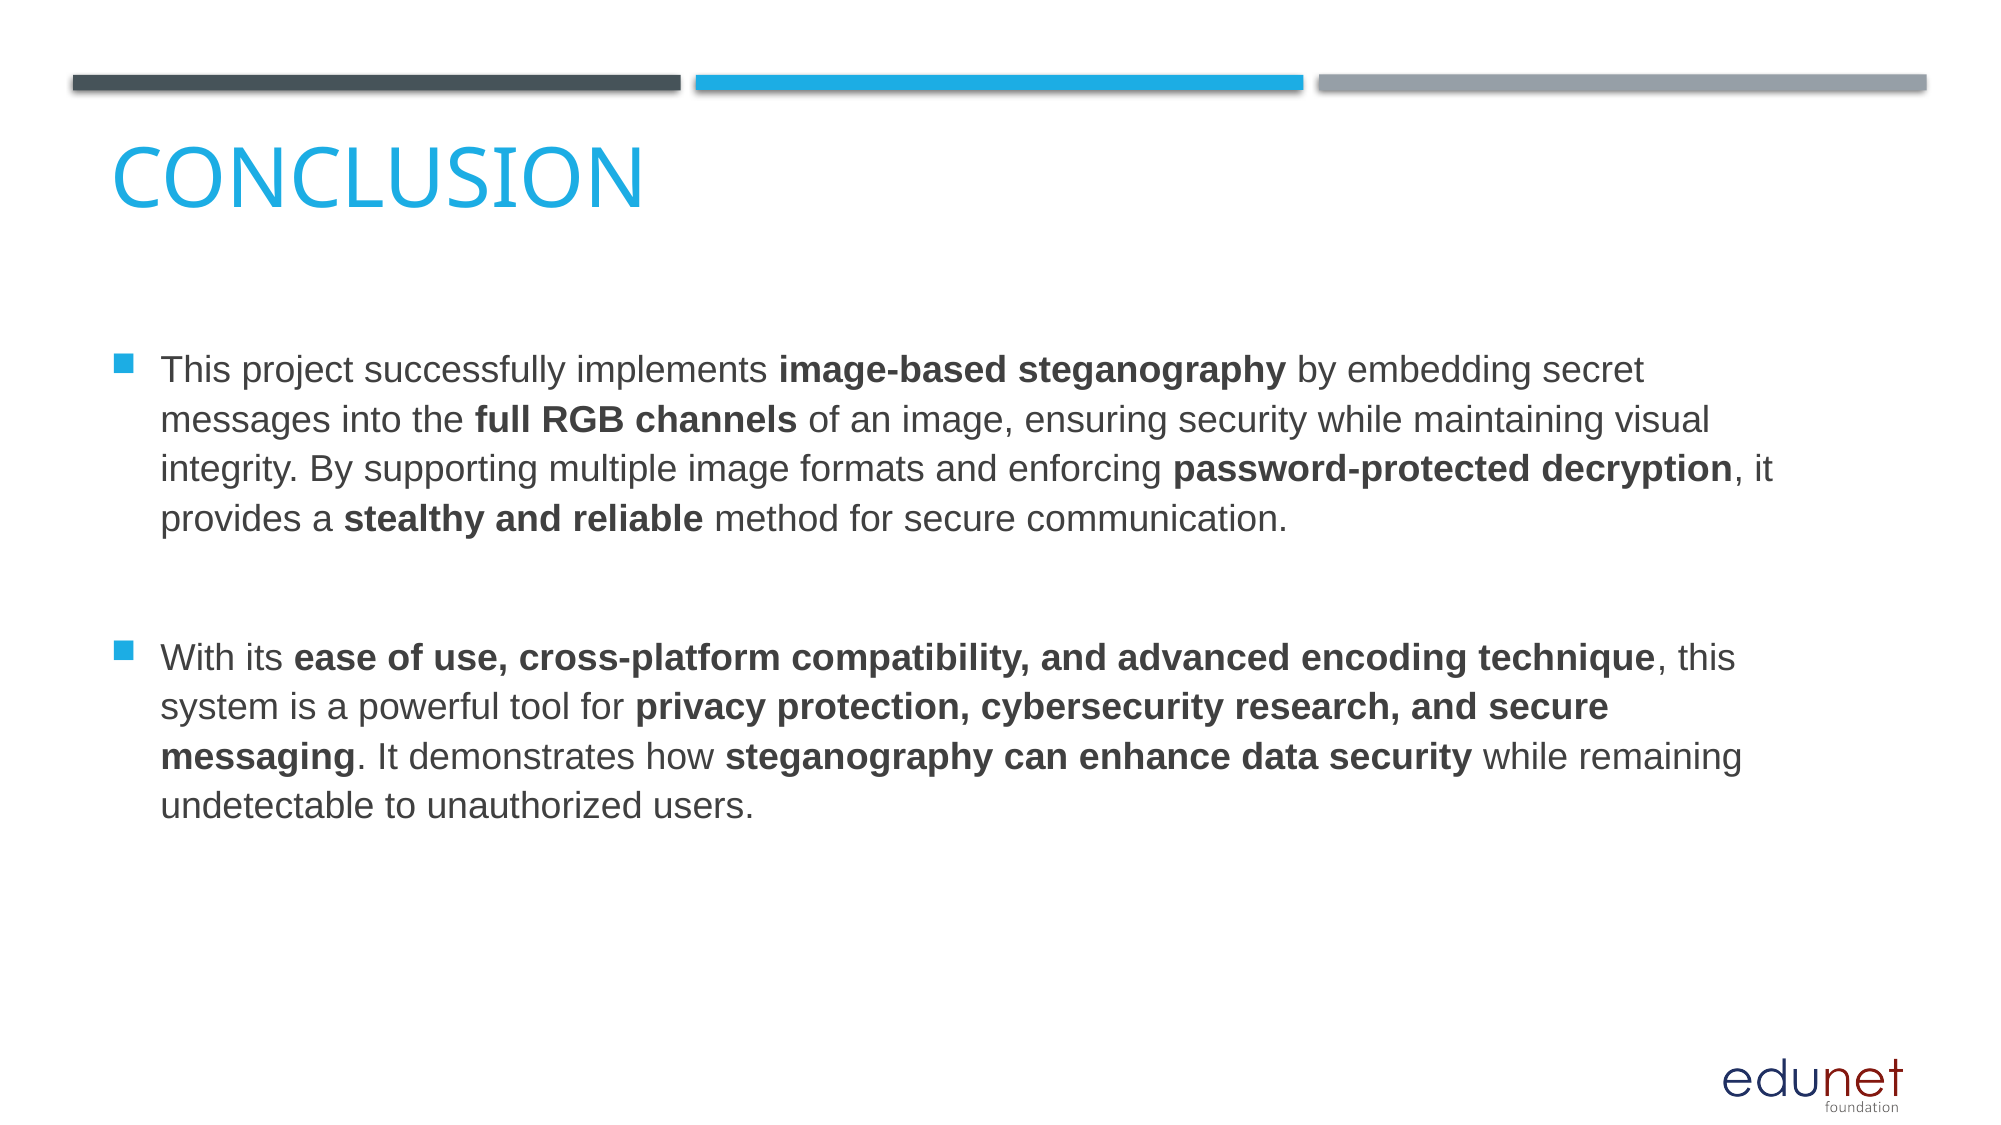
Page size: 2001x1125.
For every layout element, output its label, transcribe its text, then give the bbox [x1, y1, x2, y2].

title Conclusion [95, 144, 1905, 232]
picture [1719, 1056, 1905, 1116]
list This project successfully implements image-based steganography by embedding secret messages into the full RGB channels of an image, ensuring security while maintaining visual integrity. By supporting multiple image formats and enforcing password-protected decryption, it provides a stealthy and reliable method for secure communication. With its ease of use, cross-platform compatibility, and advanced encoding technique, this system is a powerful tool for privacy protection, cybersecurity research, and secure messaging. It demonstrates how steganography can enhance data security while remaining undetectable to unauthorized users. [95, 257, 1799, 910]
